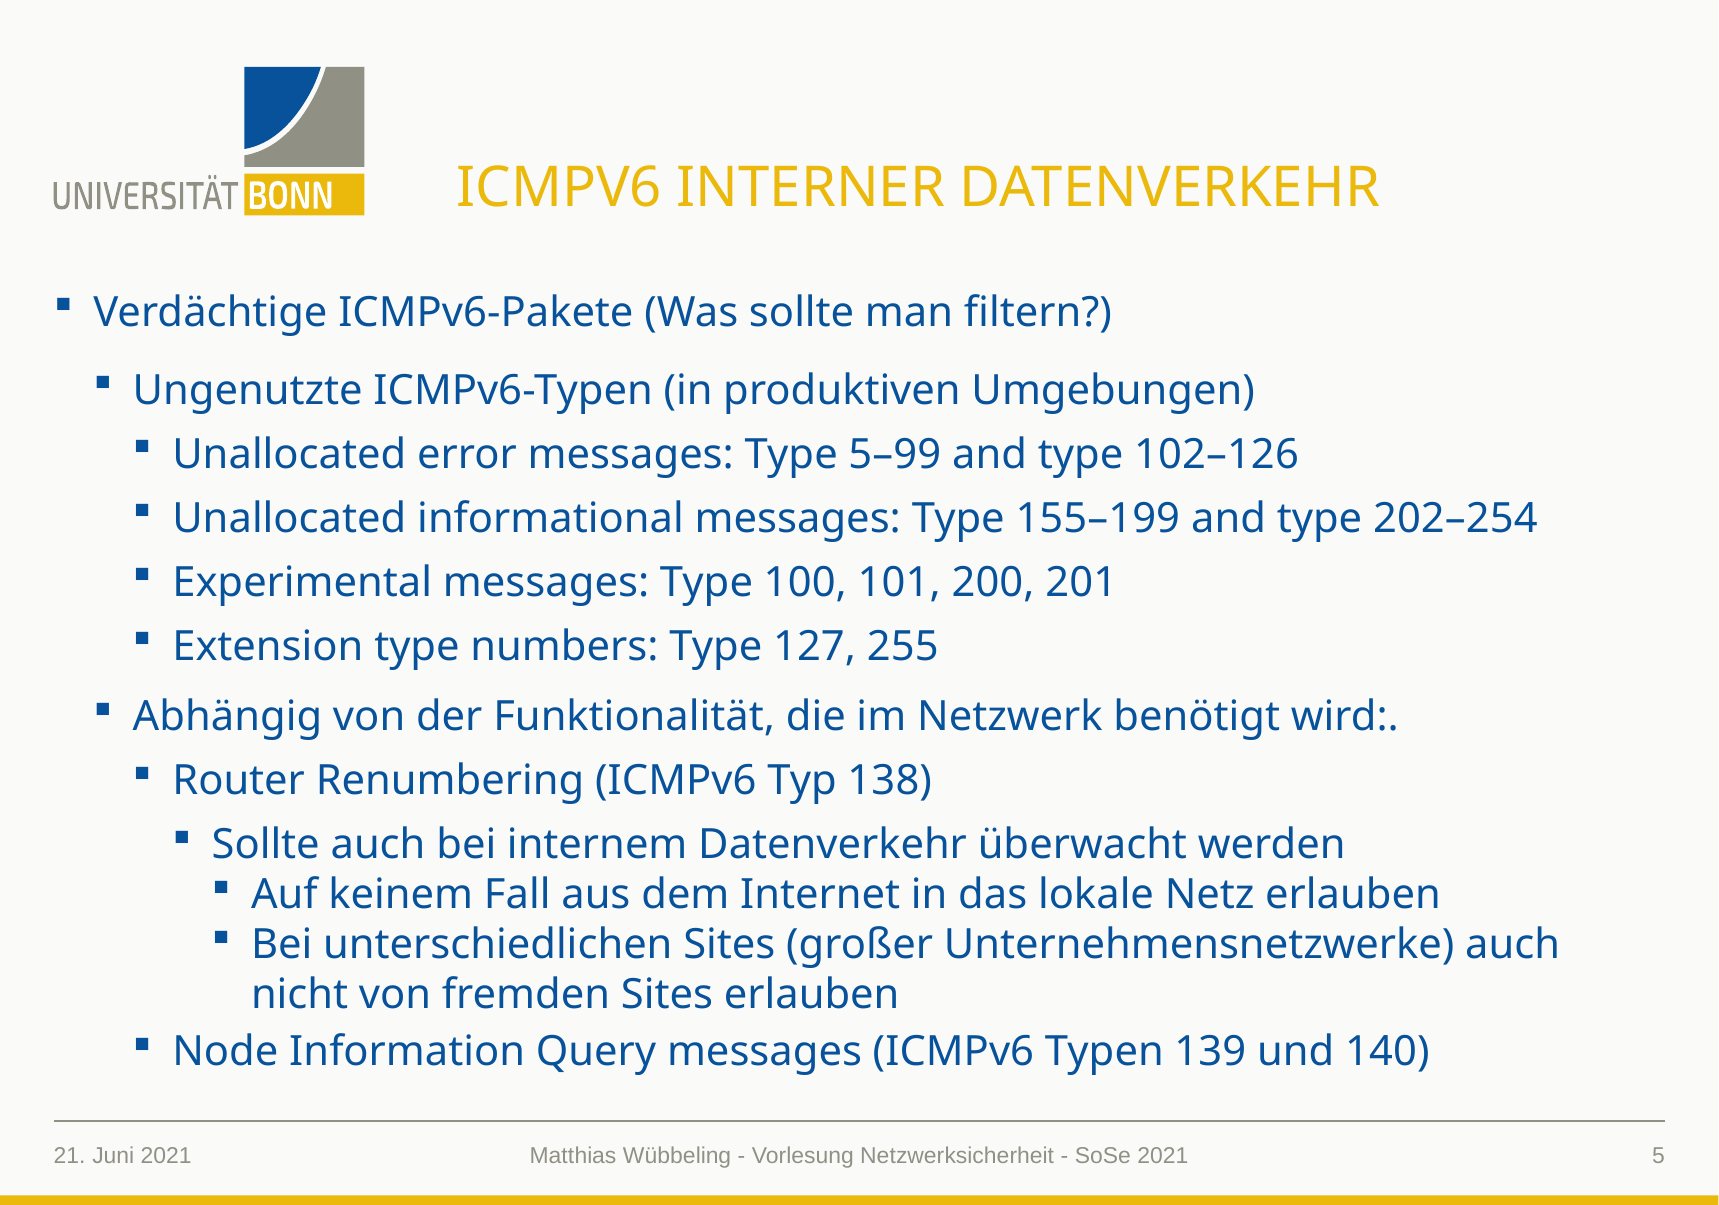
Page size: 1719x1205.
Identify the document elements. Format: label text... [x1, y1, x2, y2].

list Verdächtige ICMPv6-Pakete (Was sollte man filtern?) Ungenutzte ICMPv6-Typen (in produktiven Umgebungen) Unallocated error messages: Type 5–99 and type 102–126 Unallocated informational messages: Type 155–199 and type 202–254 Experimental messages: Type 100, 101, 200, 201 Extension type numbers: Type 127, 255 Abhängig von der Funktionalität, die im Netzwerk benötigt wird:. Router Renumbering (ICMPv6 Typ 138) Sollte auch bei internem Datenverkehr überwacht werden Auf keinem Fall aus dem Internet in das lokale Netz erlauben Bei unterschiedlichen Sites (großer Unternehmensnetzwerke) auch nicht von fremden Sites erlauben Node Information Query messages (ICMPv6 Typen 139 und 140) [53, 284, 1665, 1055]
slide_number 5 [1557, 1121, 1665, 1189]
footer Matthias Wübbeling - Vorlesung Netzwerksicherheit - SoSe 2021 [389, 1121, 1329, 1189]
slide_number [53, 1121, 215, 1189]
title ICMPv6 interner Datenverkehr [456, 67, 1665, 218]
